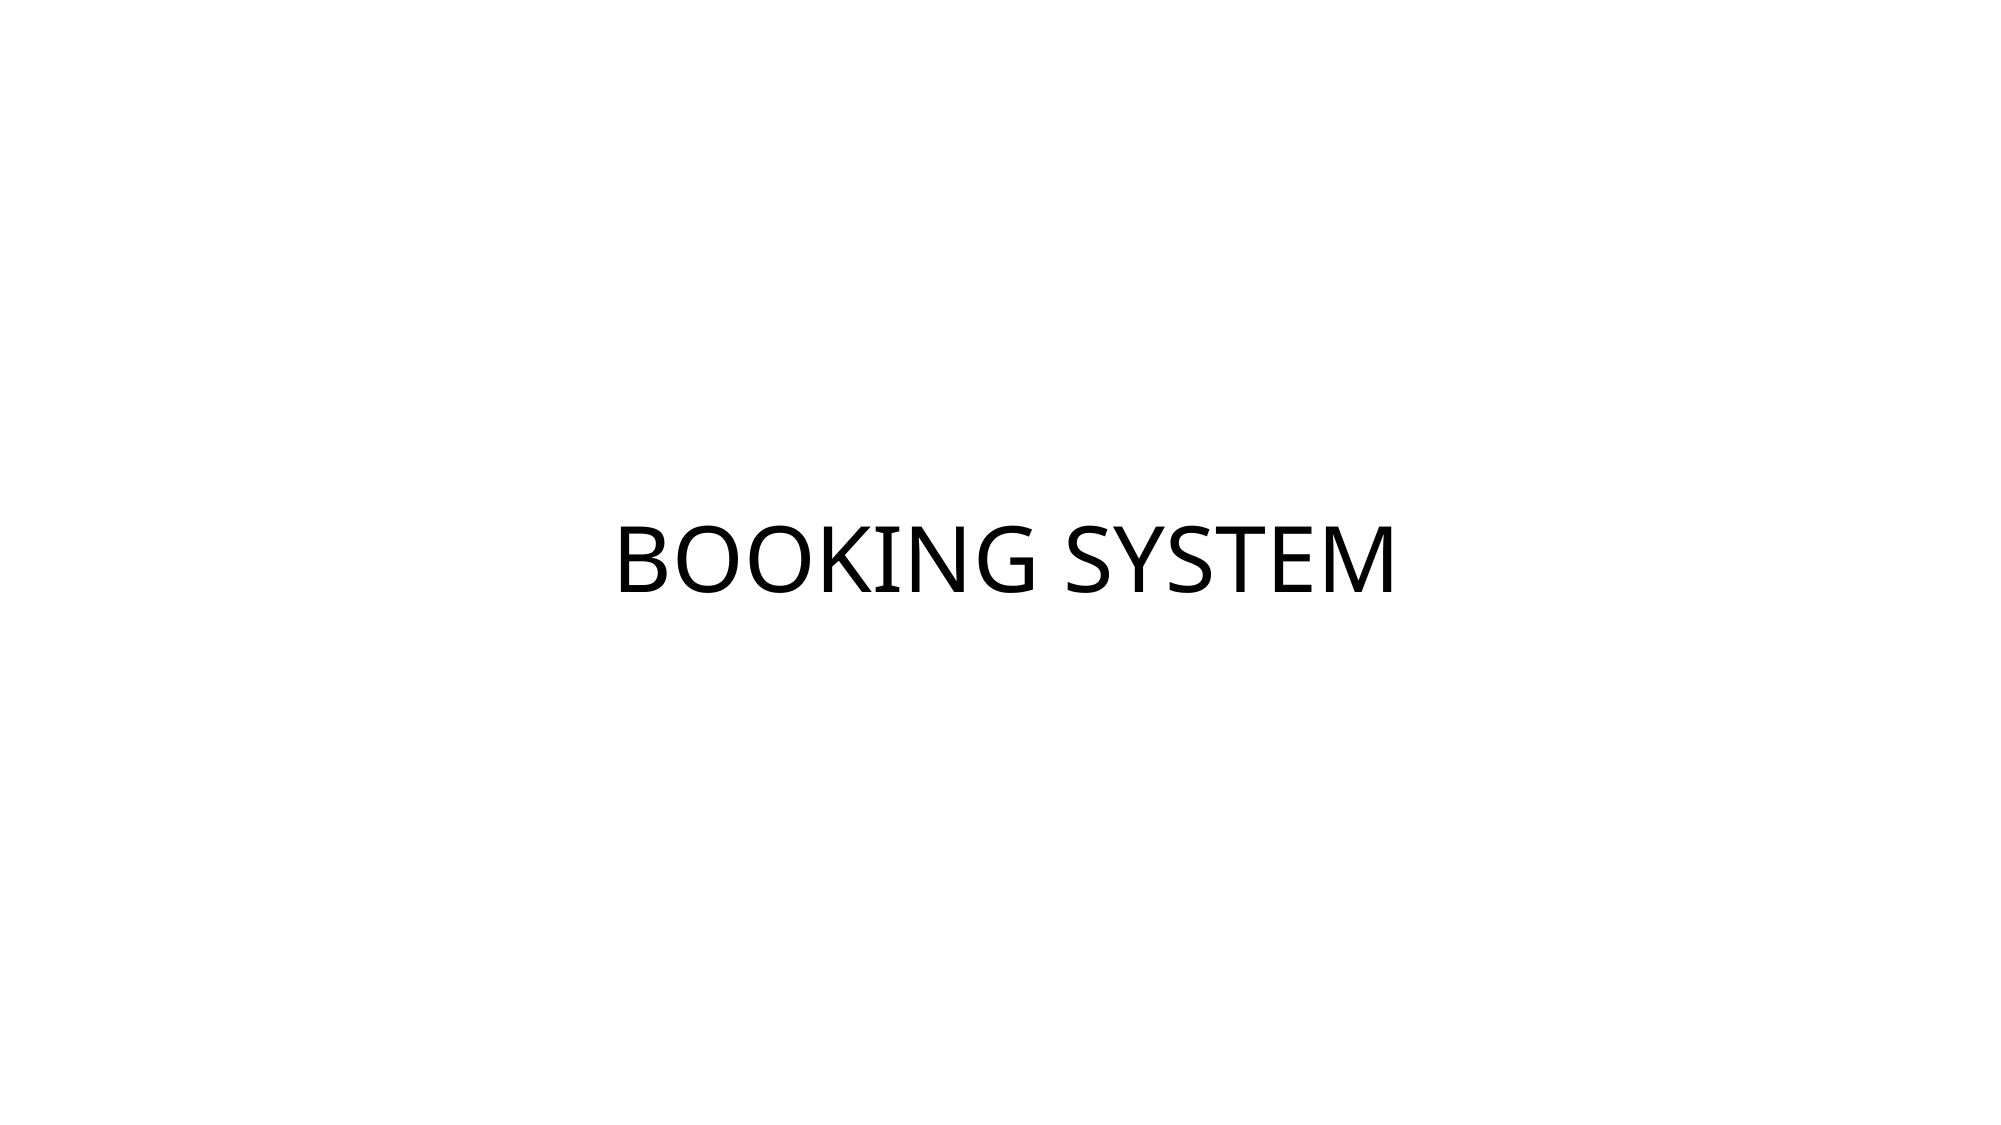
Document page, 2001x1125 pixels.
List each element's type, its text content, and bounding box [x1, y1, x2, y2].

title BOOKING SYSTEM [597, 453, 2000, 672]
